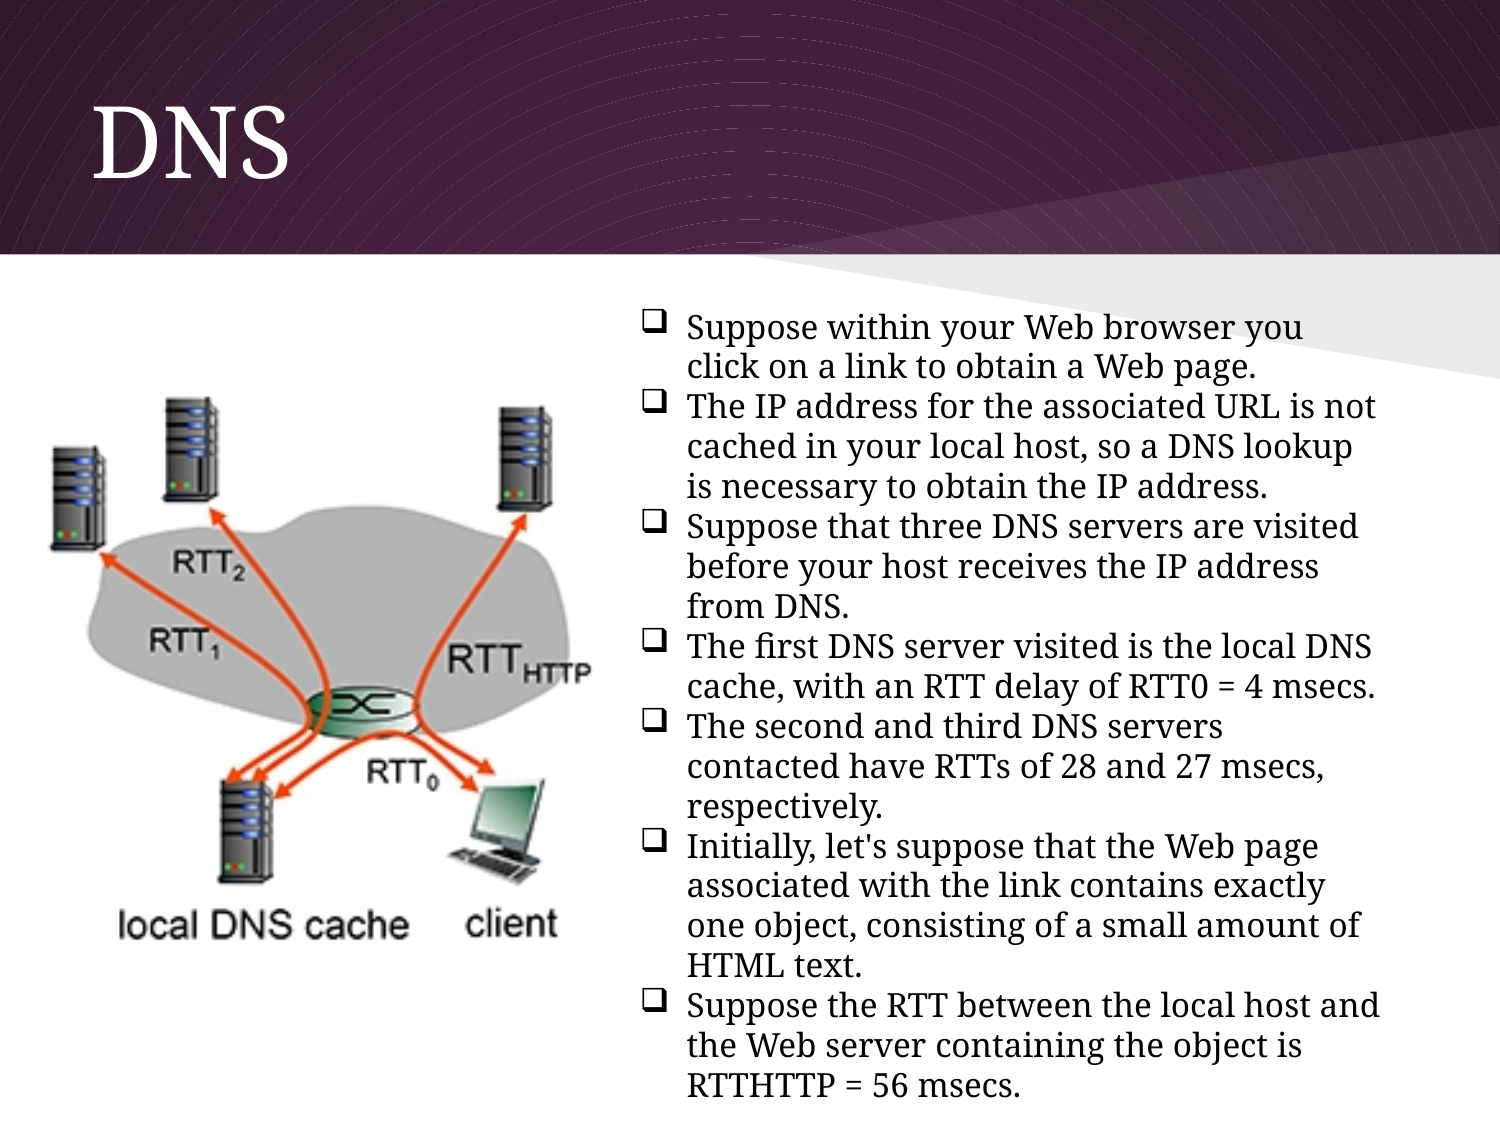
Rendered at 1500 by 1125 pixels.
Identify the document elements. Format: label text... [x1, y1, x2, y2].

picture [29, 385, 621, 965]
list Suppose within your Web browser you click on a link to obtain a Web page. The IP address for the associated URL is not cached in your local host, so a DNS lookup is necessary to obtain the IP address. Suppose that three DNS servers are visited before your host receives the IP address from DNS. The first DNS server visited is the local DNS cache, with an RTT delay of RTT0 = 4 msecs. The second and third DNS servers contacted have RTTs of 28 and 27 msecs, respectively. Initially, let's suppose that the Web page associated with the link contains exactly one object, consisting of a small amount of HTML text. Suppose the RTT between the local host and the Web server containing the object is RTTHTTP = 56 msecs. [624, 290, 1400, 1106]
title DNS [75, 45, 1425, 233]
